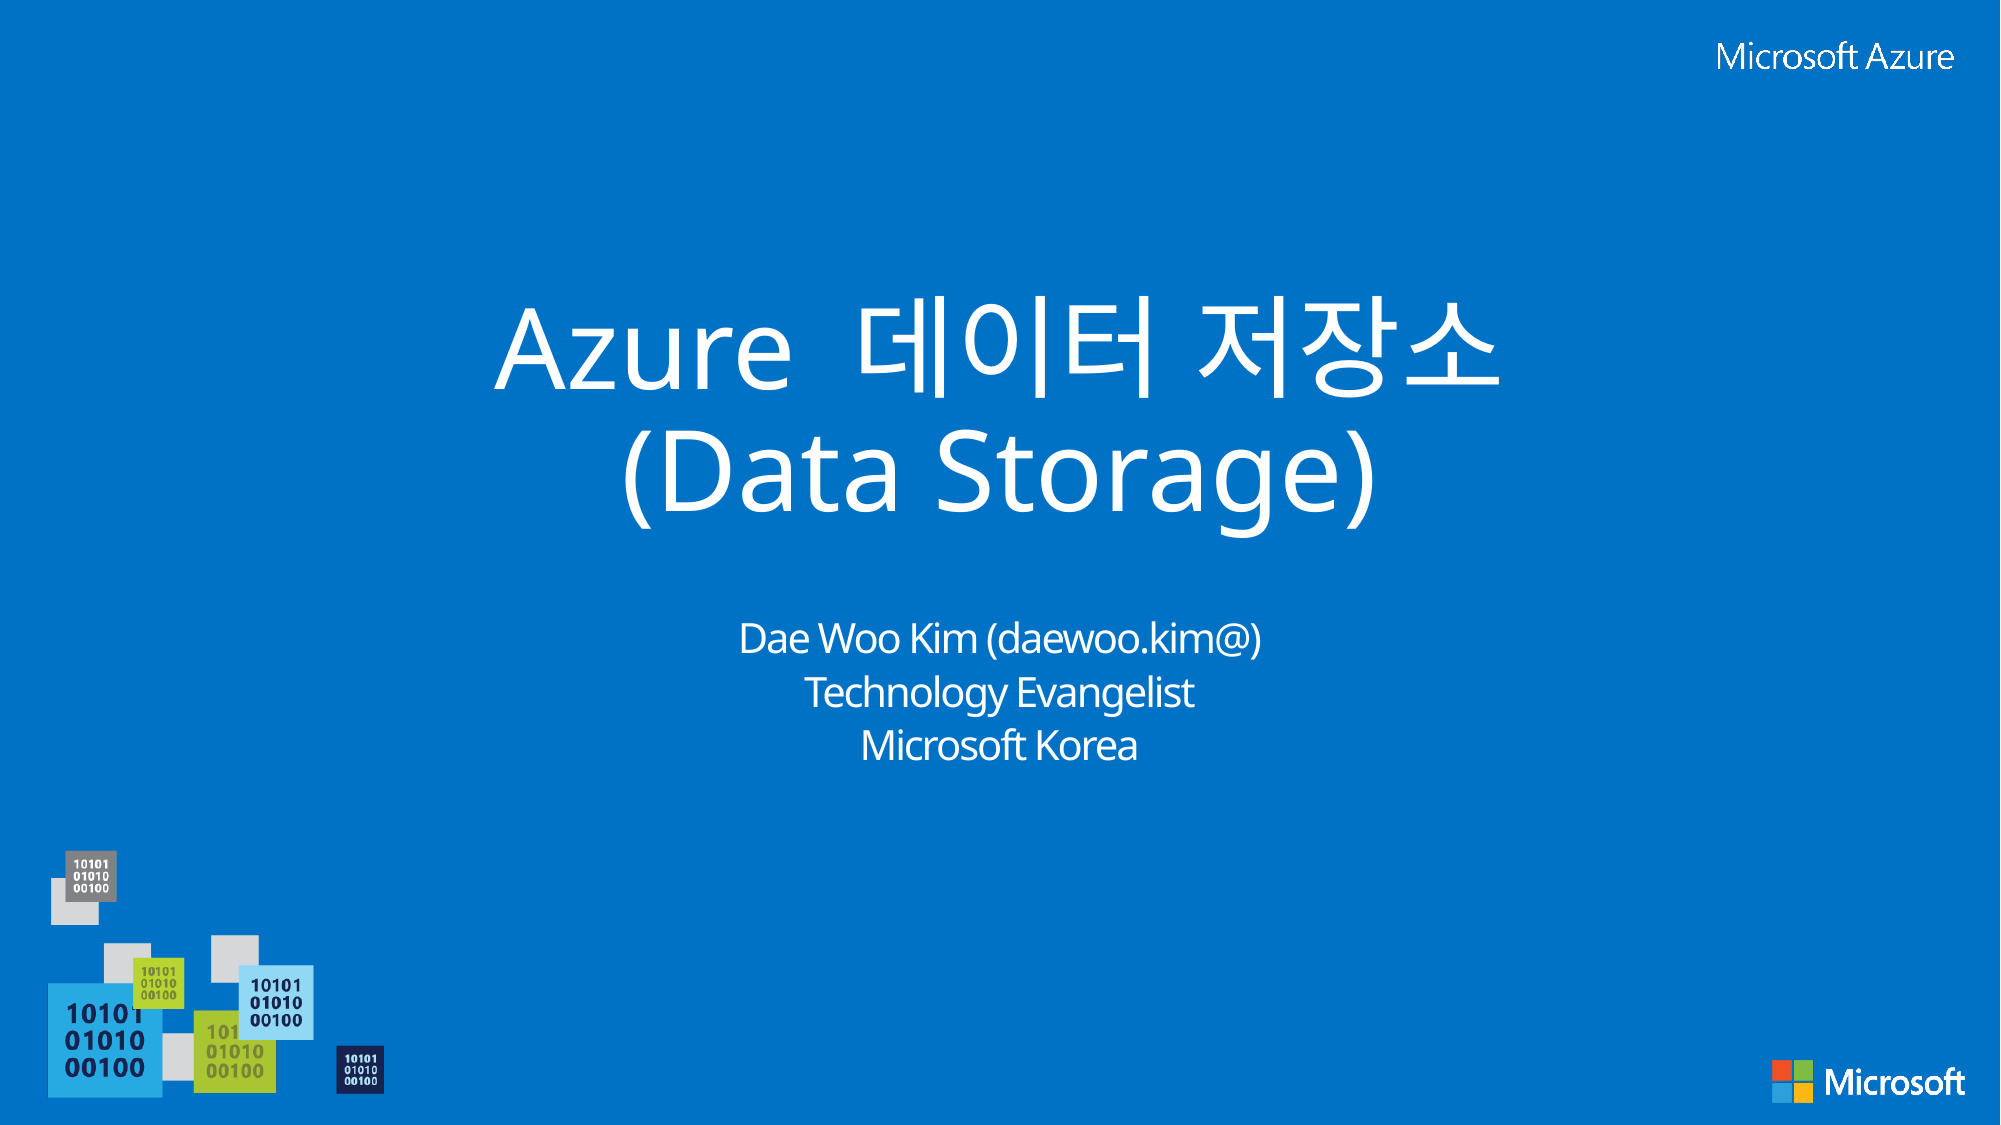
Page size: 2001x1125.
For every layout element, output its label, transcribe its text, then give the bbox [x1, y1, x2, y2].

list Dae Woo Kim (daewoo.kim@) Technology Evangelist Microsoft Korea [0, 610, 2000, 773]
picture [1772, 1060, 1965, 1103]
picture [17, 808, 463, 1125]
title Azure 데이터 저장소 (Data Storage) [0, 285, 2000, 463]
picture [1699, 24, 1972, 87]
